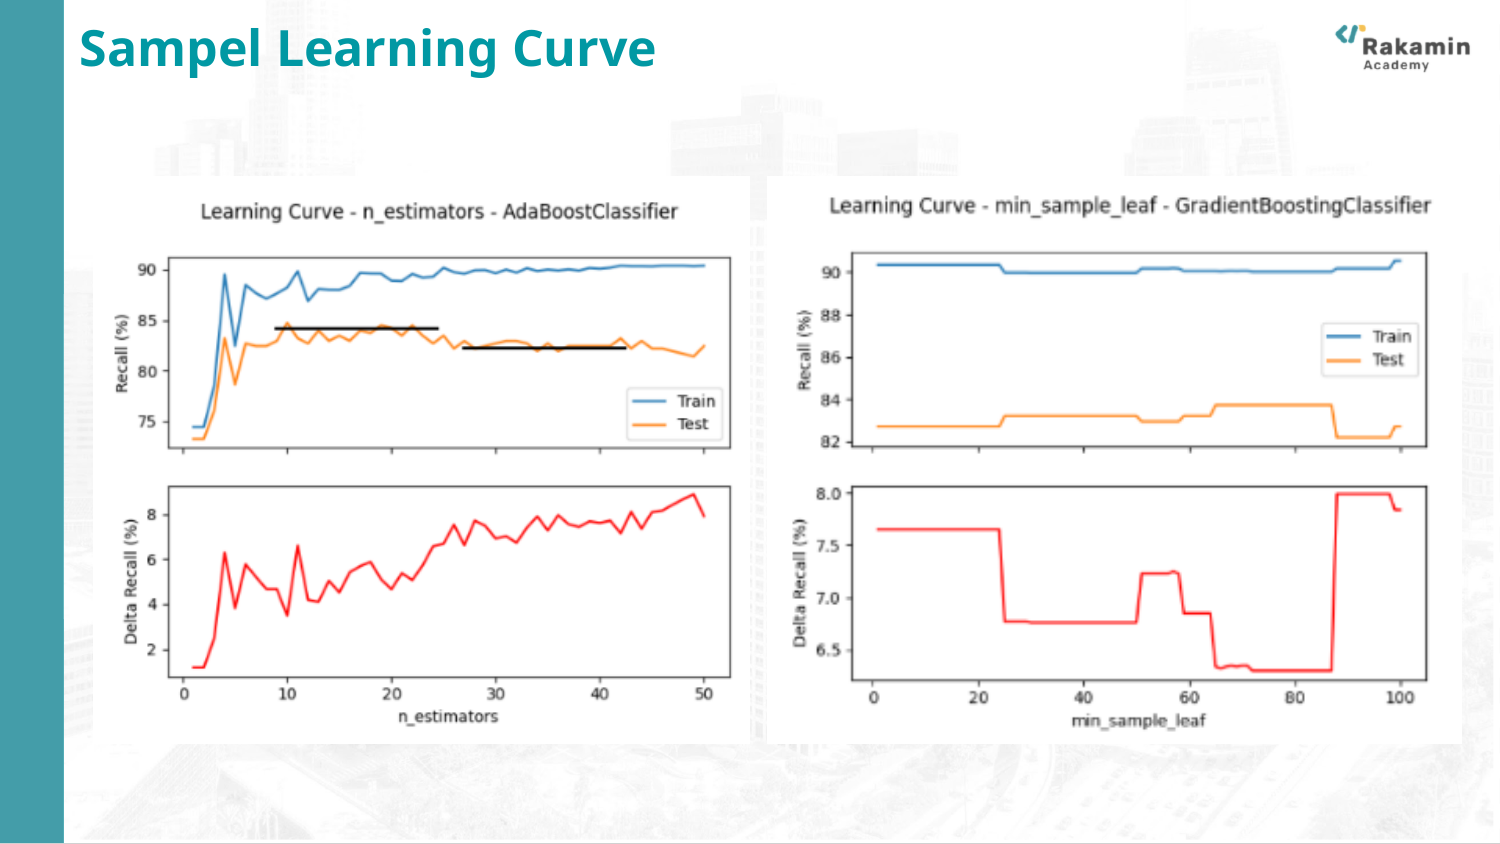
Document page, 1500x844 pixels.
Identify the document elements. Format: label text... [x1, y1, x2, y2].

picture [0, 0, 1500, 844]
text_box Sampel Learning Curve [64, 0, 1245, 92]
